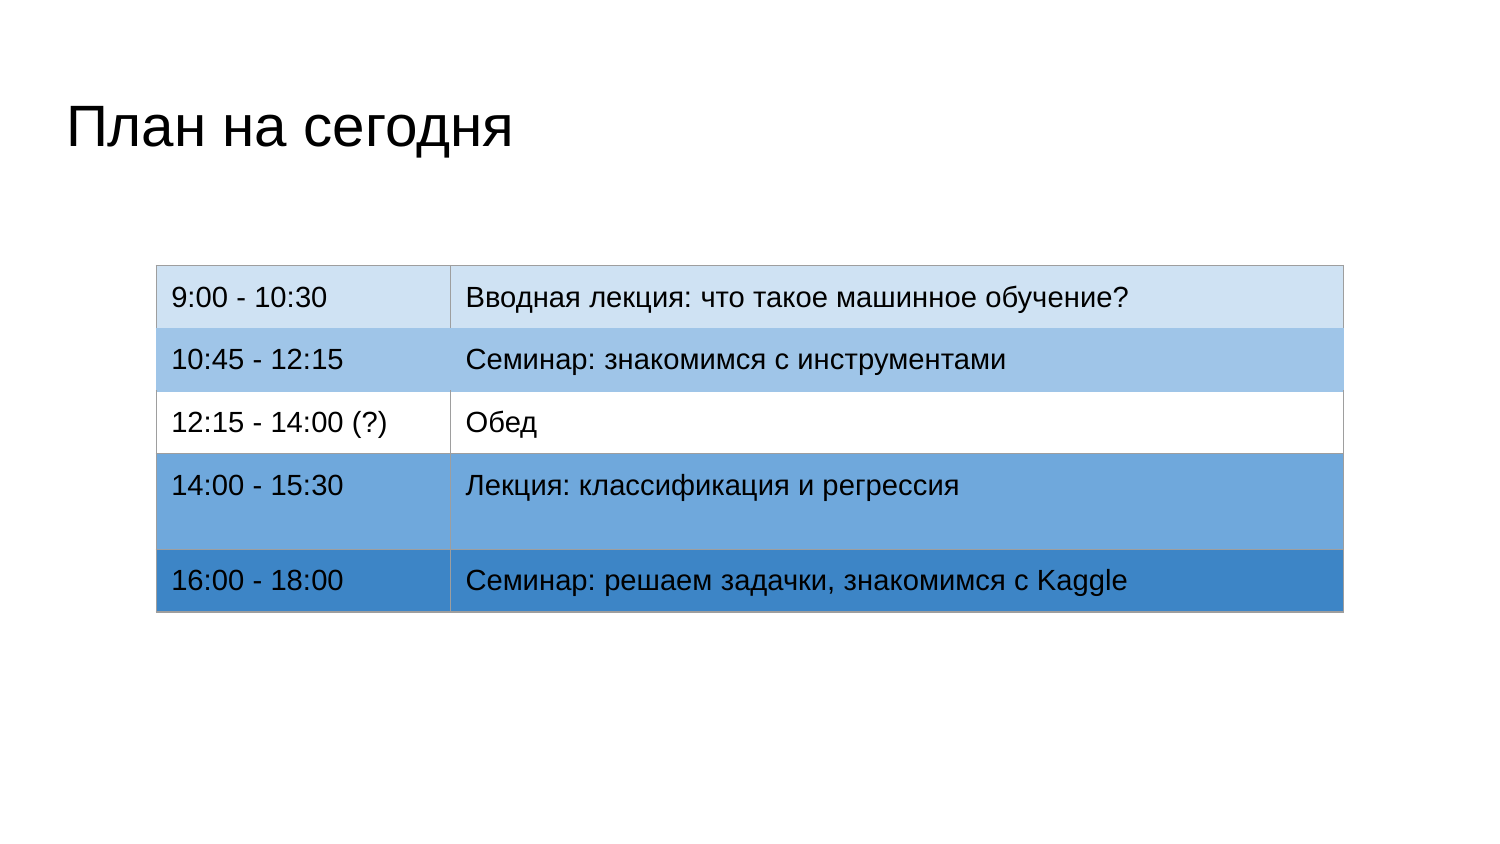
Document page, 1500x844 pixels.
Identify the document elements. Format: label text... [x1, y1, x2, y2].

table_header Вводная лекция: что такое машинное обучение? [451, 266, 1343, 328]
table_cell Обед [451, 392, 1343, 453]
table_cell Семинар: решаем задачки, знакомимся с Kaggle [451, 550, 1343, 611]
table_cell 12:15 - 14:00 (?) [157, 392, 450, 453]
table_cell 10:45 - 12:15 [157, 329, 450, 390]
table_cell 16:00 - 18:00 [157, 550, 450, 611]
title План на сегодня [51, 72, 1449, 167]
table_header 9:00 - 10:30 [157, 266, 450, 328]
table_cell Лекция: классификация и регрессия [451, 454, 1343, 549]
table_cell 14:00 - 15:30 [157, 454, 450, 549]
table_cell Семинар: знакомимся с инструментами [451, 329, 1343, 390]
